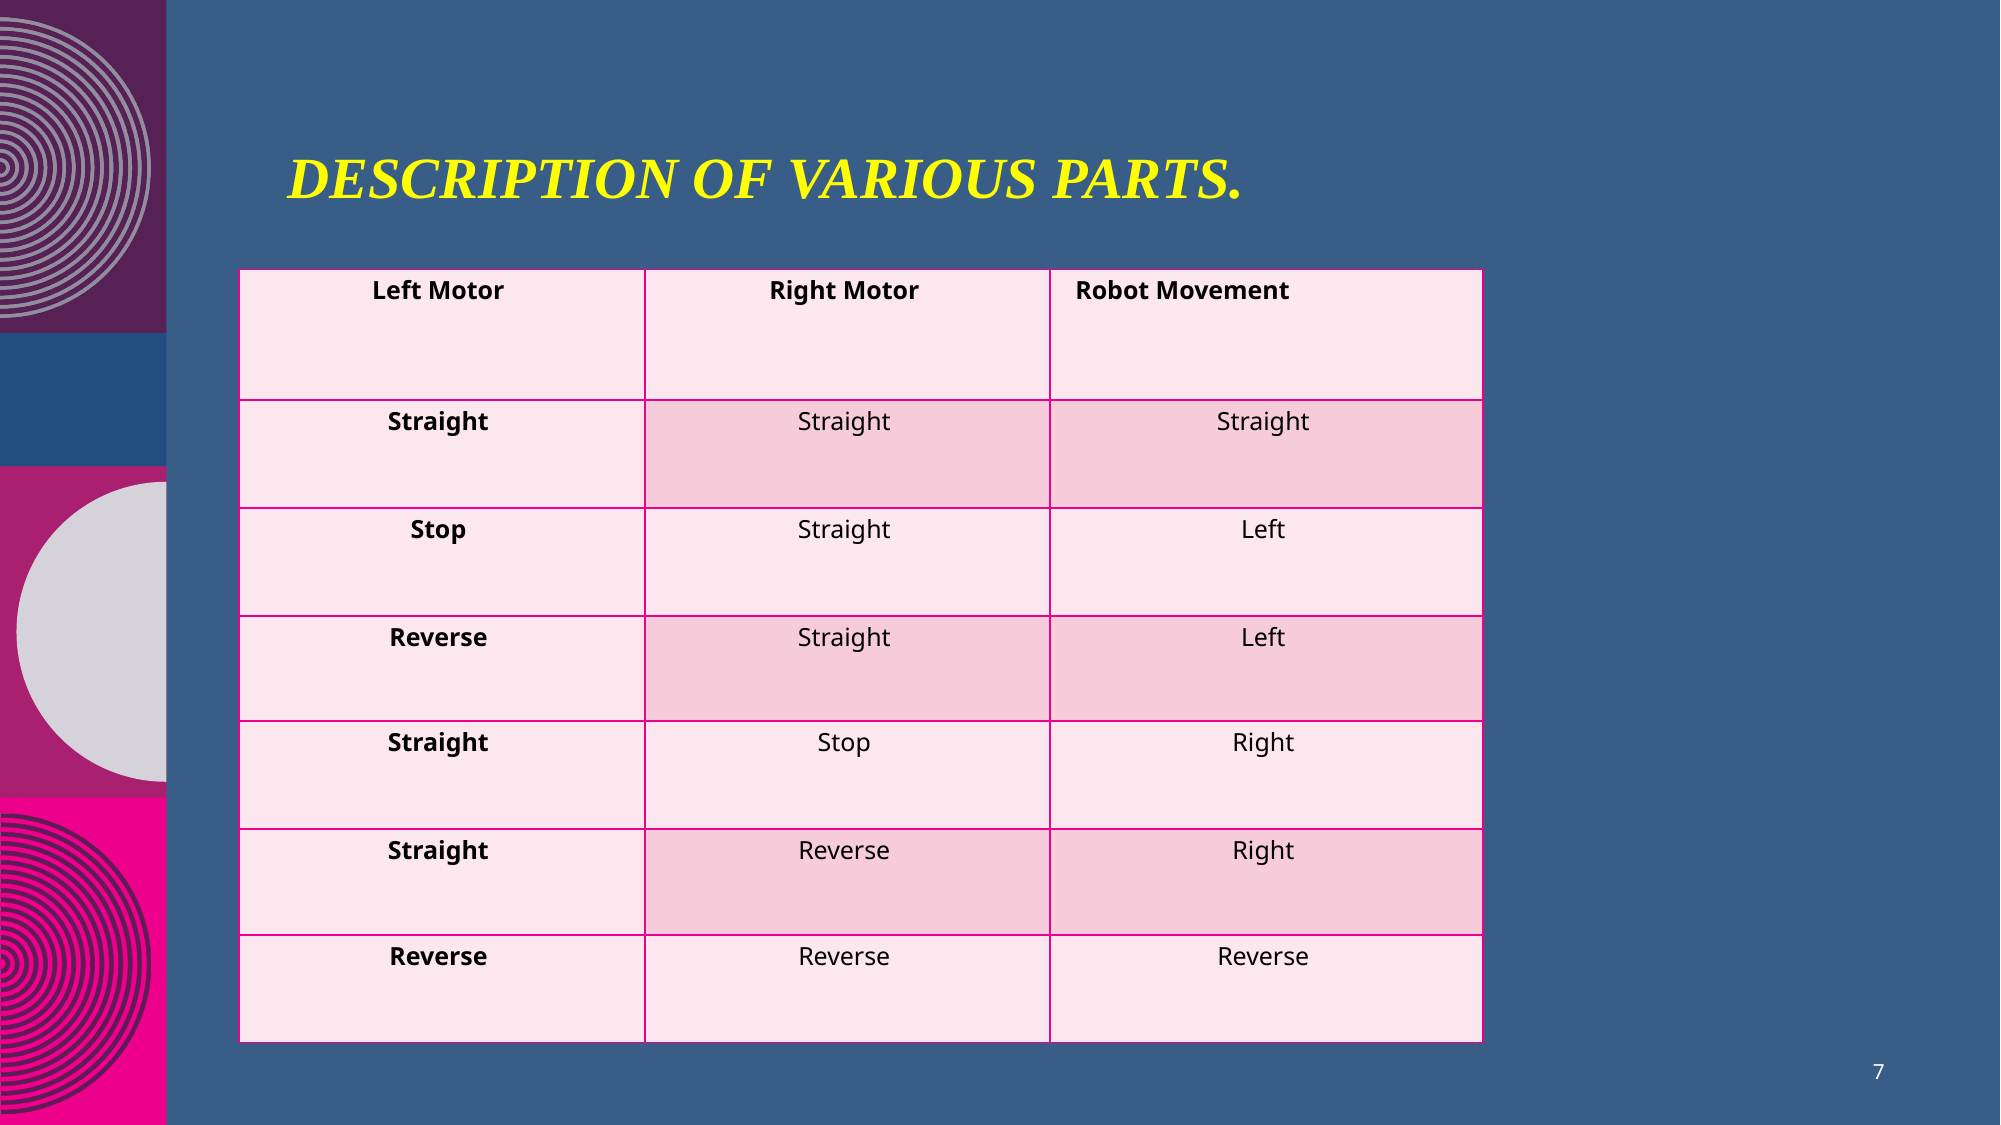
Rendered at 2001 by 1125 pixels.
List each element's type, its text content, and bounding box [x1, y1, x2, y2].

table_header Robot Movement [1051, 270, 1482, 399]
title Description of various parts. [272, 140, 1892, 251]
table_cell Right [1051, 722, 1482, 828]
table_cell Straight [240, 401, 644, 507]
picture [1, 18, 151, 318]
table_header Left Motor [240, 270, 644, 399]
table_cell Straight [646, 617, 1049, 720]
table_cell Reverse [240, 617, 644, 720]
table_cell Straight [646, 509, 1049, 615]
table_cell Straight [1051, 401, 1482, 507]
table_cell Straight [646, 401, 1049, 507]
table_cell Stop [240, 509, 644, 615]
table_cell Left [1051, 617, 1482, 720]
slide_number 7 [1824, 1042, 1900, 1103]
table_cell Right [1051, 830, 1482, 934]
table_cell Reverse [646, 936, 1049, 1042]
table_cell Straight [240, 722, 644, 828]
table_cell Stop [646, 722, 1049, 828]
table_cell Reverse [240, 936, 644, 1042]
picture [1, 814, 151, 1114]
table_cell Reverse [646, 830, 1049, 934]
table_cell Left [1051, 509, 1482, 615]
table_header Right Motor [646, 270, 1049, 399]
table_cell Reverse [1051, 936, 1482, 1042]
table_cell Straight [240, 830, 644, 934]
